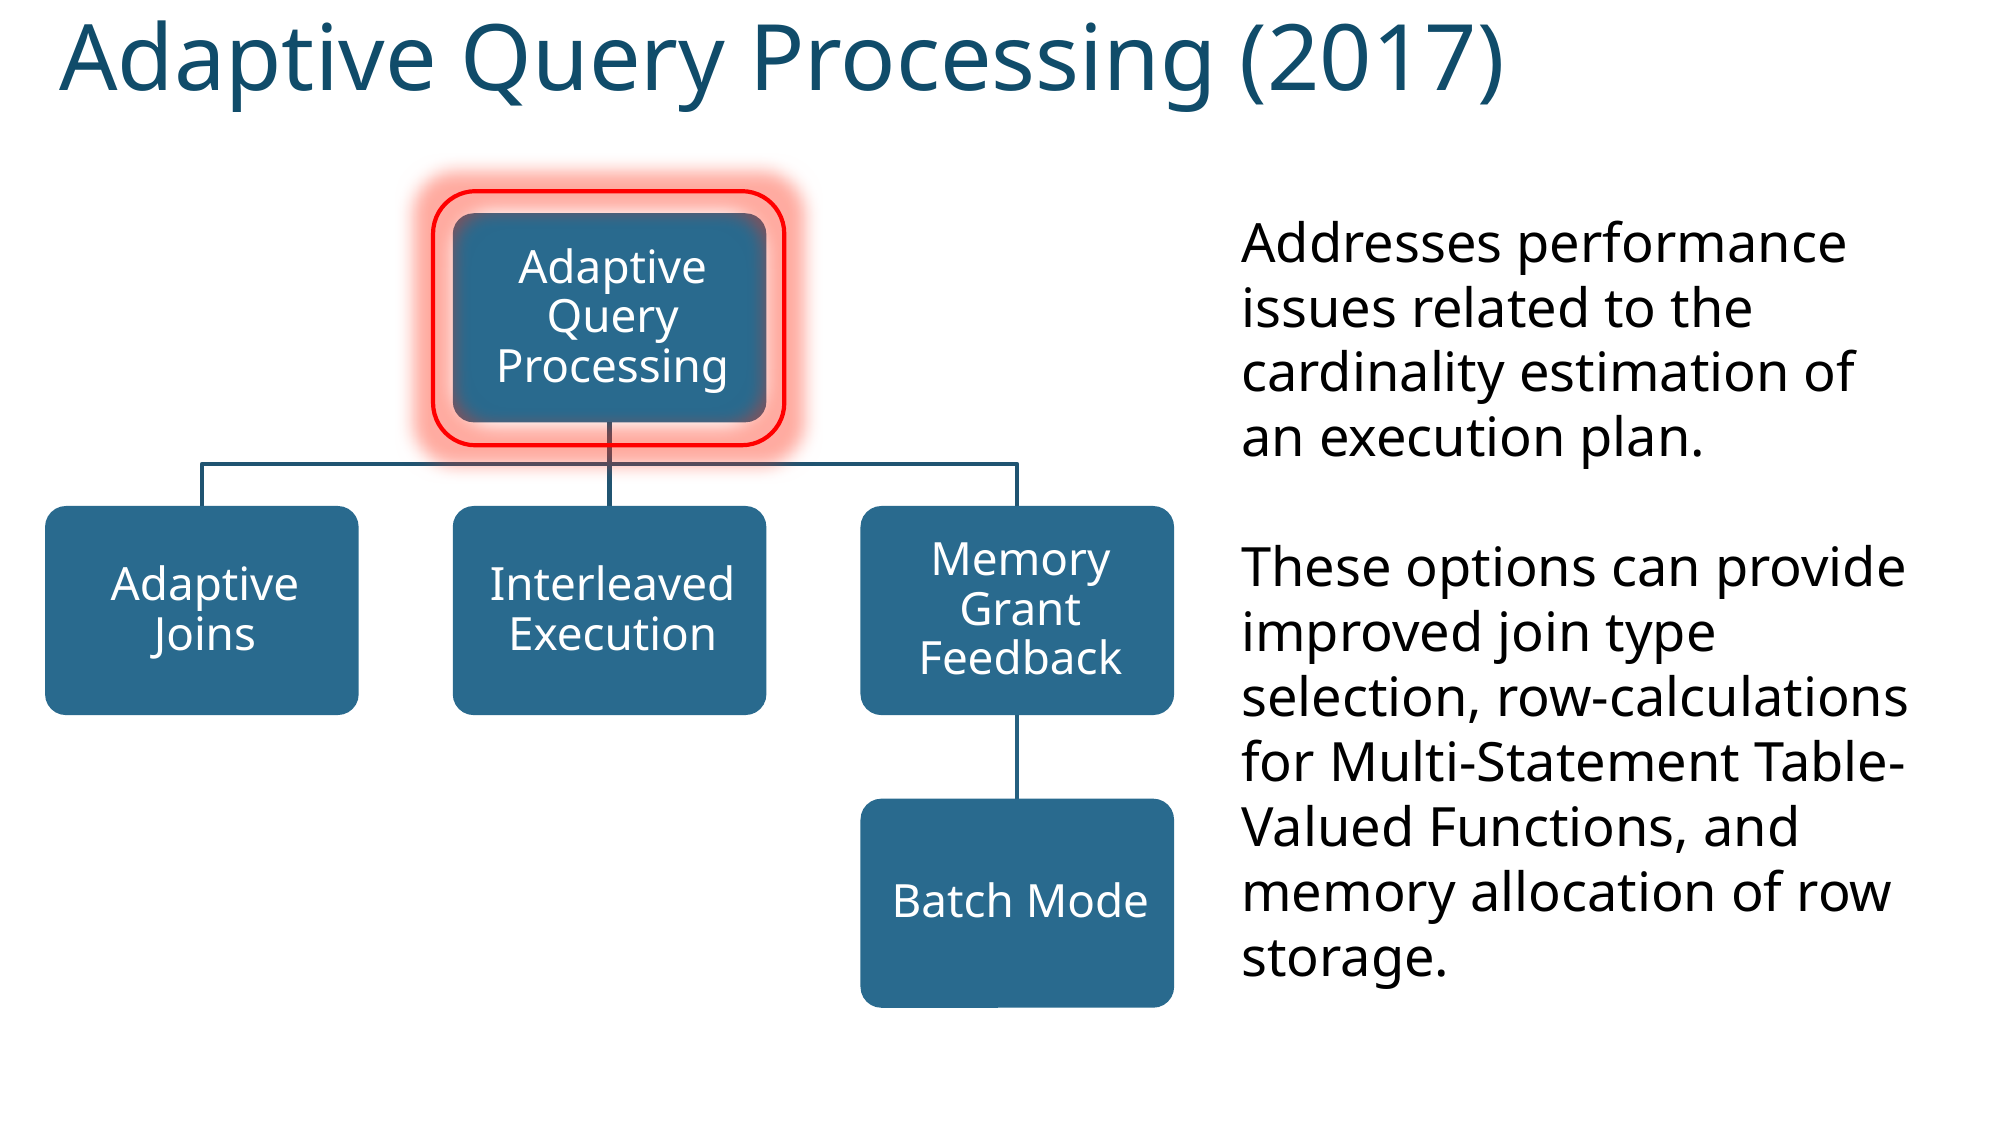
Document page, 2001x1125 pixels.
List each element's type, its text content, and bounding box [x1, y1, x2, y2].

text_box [43, 166, 1176, 1054]
title Adaptive Query Processing (2017) [44, 28, 1845, 217]
text_box Addresses performance issues related to the cardinality estimation of an execution plan. These options can provide improved join type selection, row-calculations for Multi-Statement Table-Valued Functions, and memory allocation of row storage. [1226, 200, 1925, 995]
